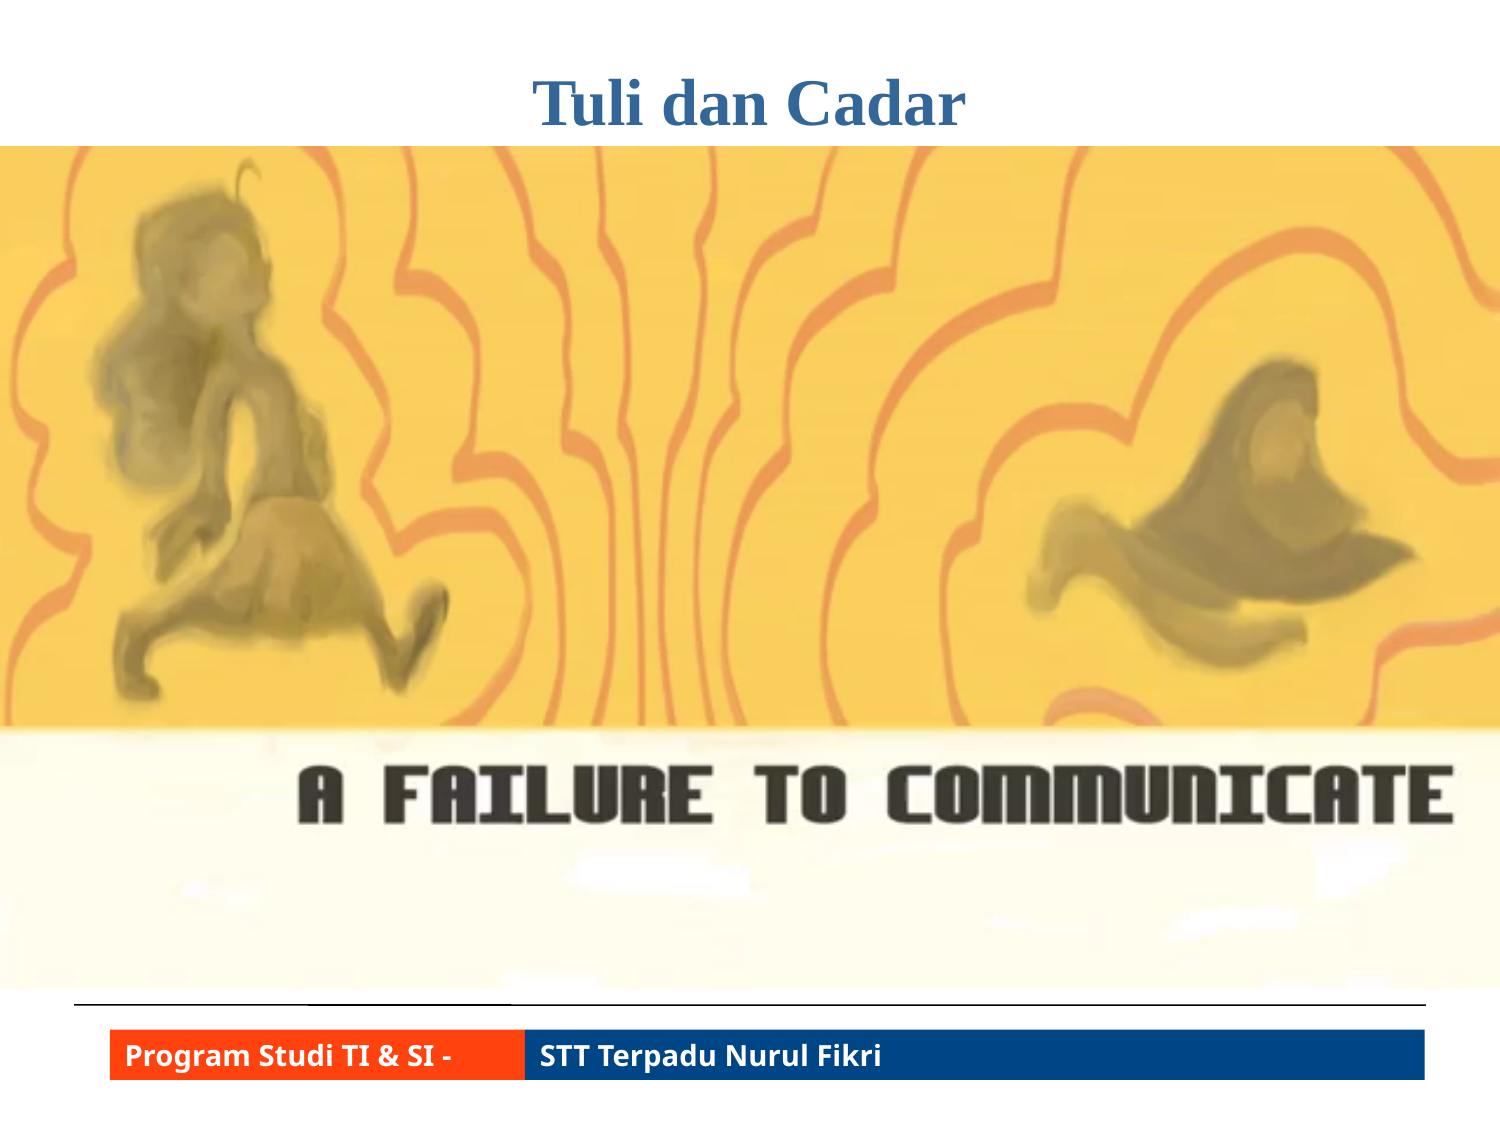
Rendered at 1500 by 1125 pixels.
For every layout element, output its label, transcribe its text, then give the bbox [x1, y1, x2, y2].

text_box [0, 145, 1500, 990]
title Tuli dan Cadar [75, 44, 1425, 145]
